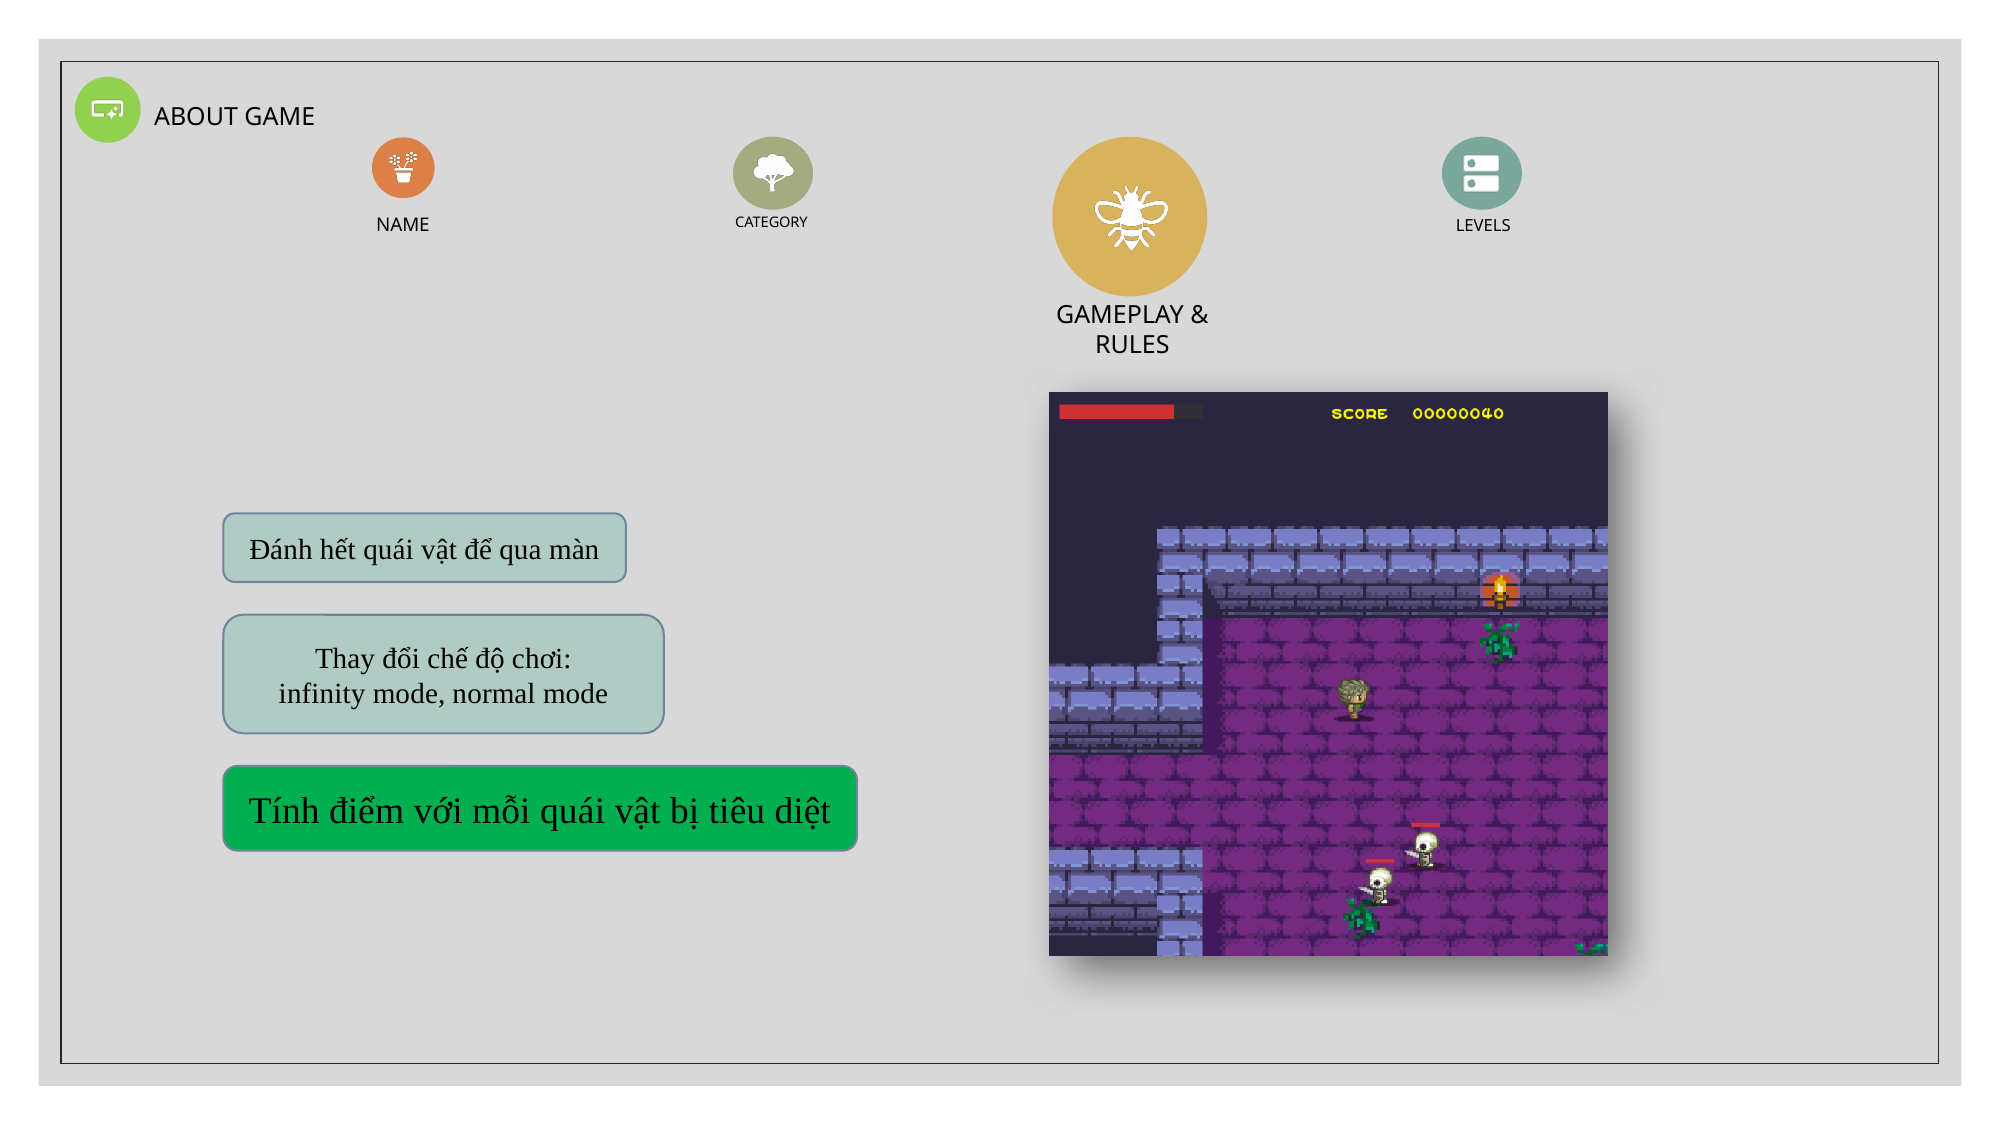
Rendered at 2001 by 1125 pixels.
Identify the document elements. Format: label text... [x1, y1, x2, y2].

text_box Đánh hết quái vật để qua màn [222, 512, 627, 584]
text_box Thay đổi chế độ chơi: infinity mode, normal mode [222, 613, 665, 735]
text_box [142, 136, 1858, 498]
text_box Tính điểm với mỗi quái vật bị tiêu diệt [222, 764, 858, 852]
picture [1049, 392, 1608, 956]
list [74, 71, 411, 202]
